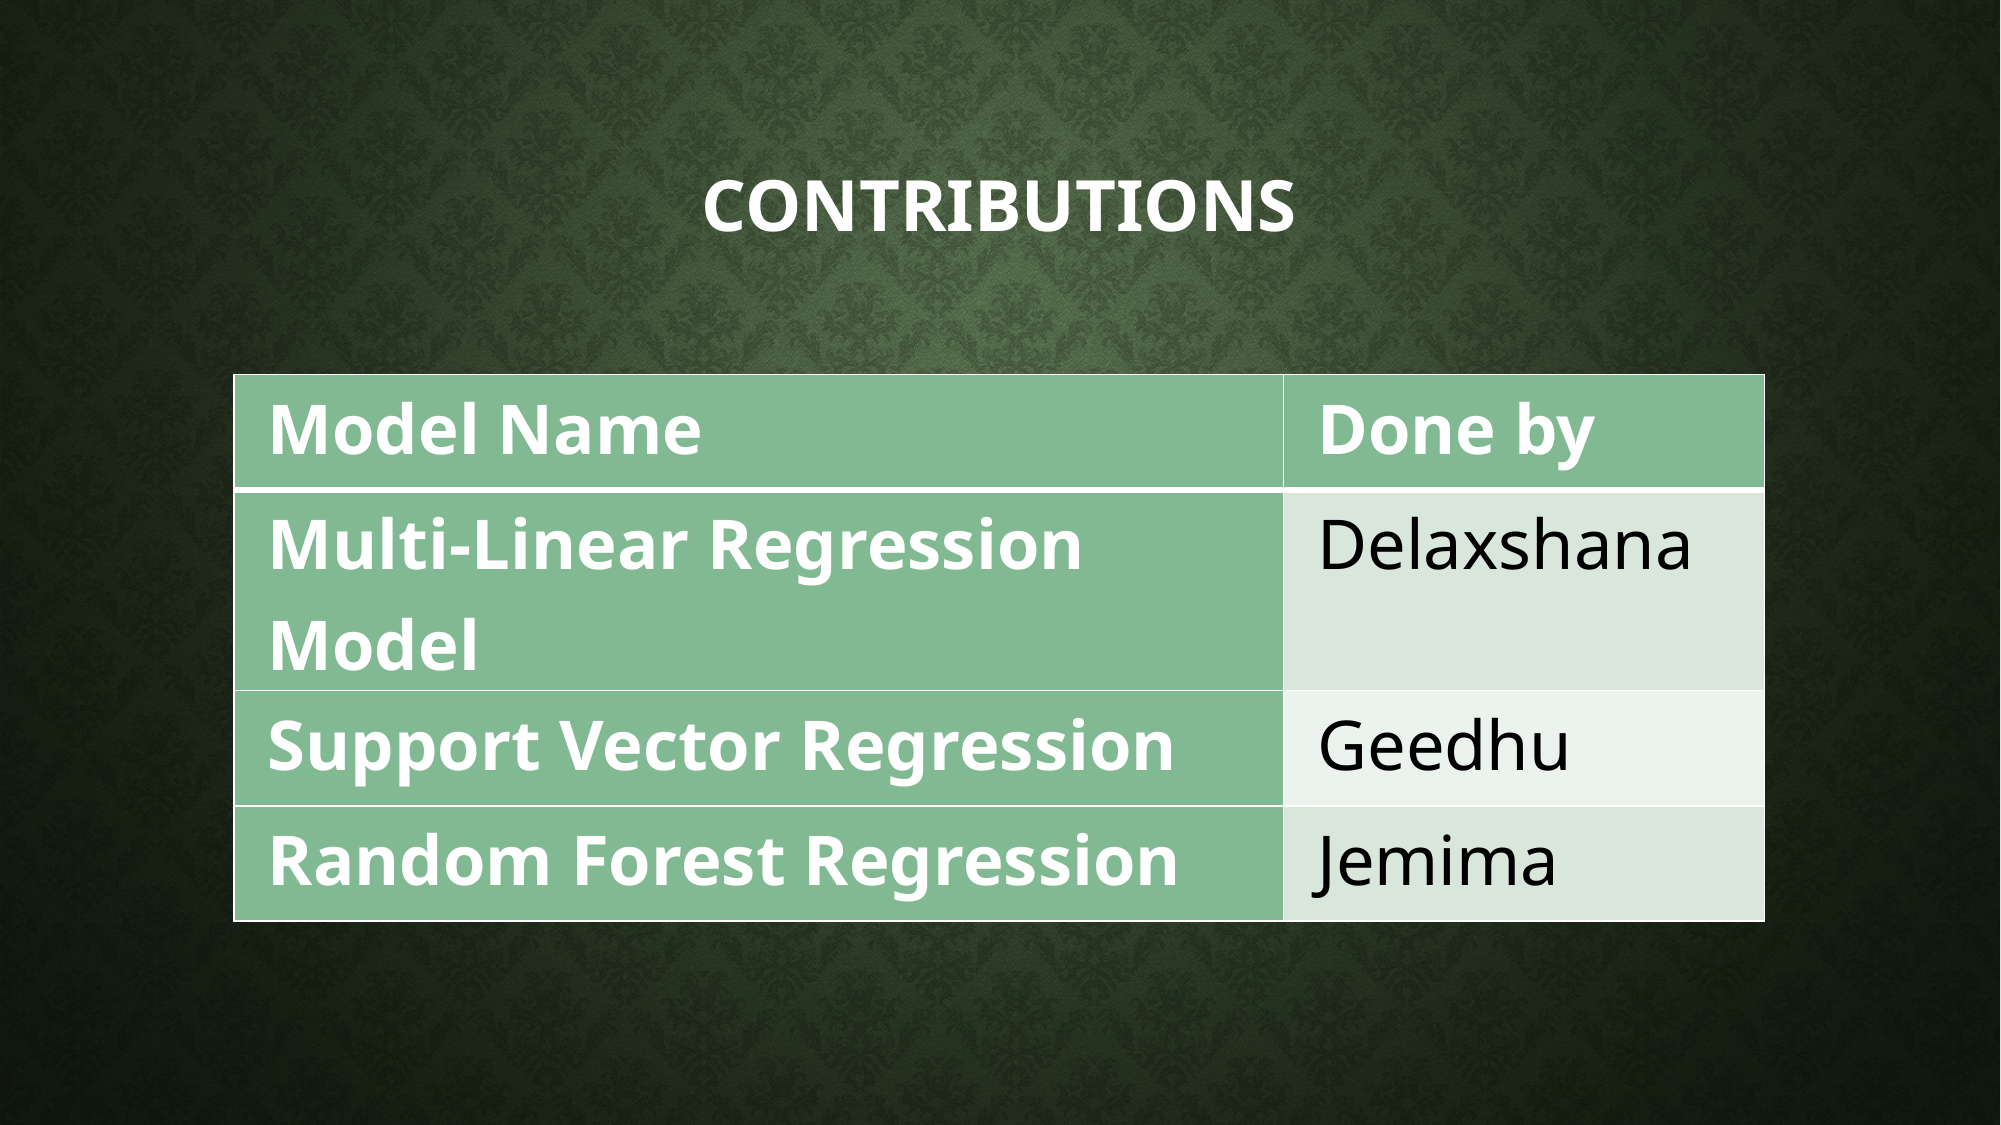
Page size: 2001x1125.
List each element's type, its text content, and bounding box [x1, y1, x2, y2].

table_cell Delaxshana [1284, 493, 1764, 690]
table_header Model Name [235, 375, 1283, 487]
table_cell Jemima [1284, 807, 1764, 920]
table_cell Geedhu [1284, 691, 1764, 805]
title Contributions [149, 99, 1849, 318]
table_cell Support Vector Regression [235, 691, 1283, 805]
table_cell Multi-Linear Regression Model [235, 493, 1283, 690]
table_cell Random Forest Regression [235, 807, 1283, 920]
table_header Done by [1284, 375, 1764, 487]
